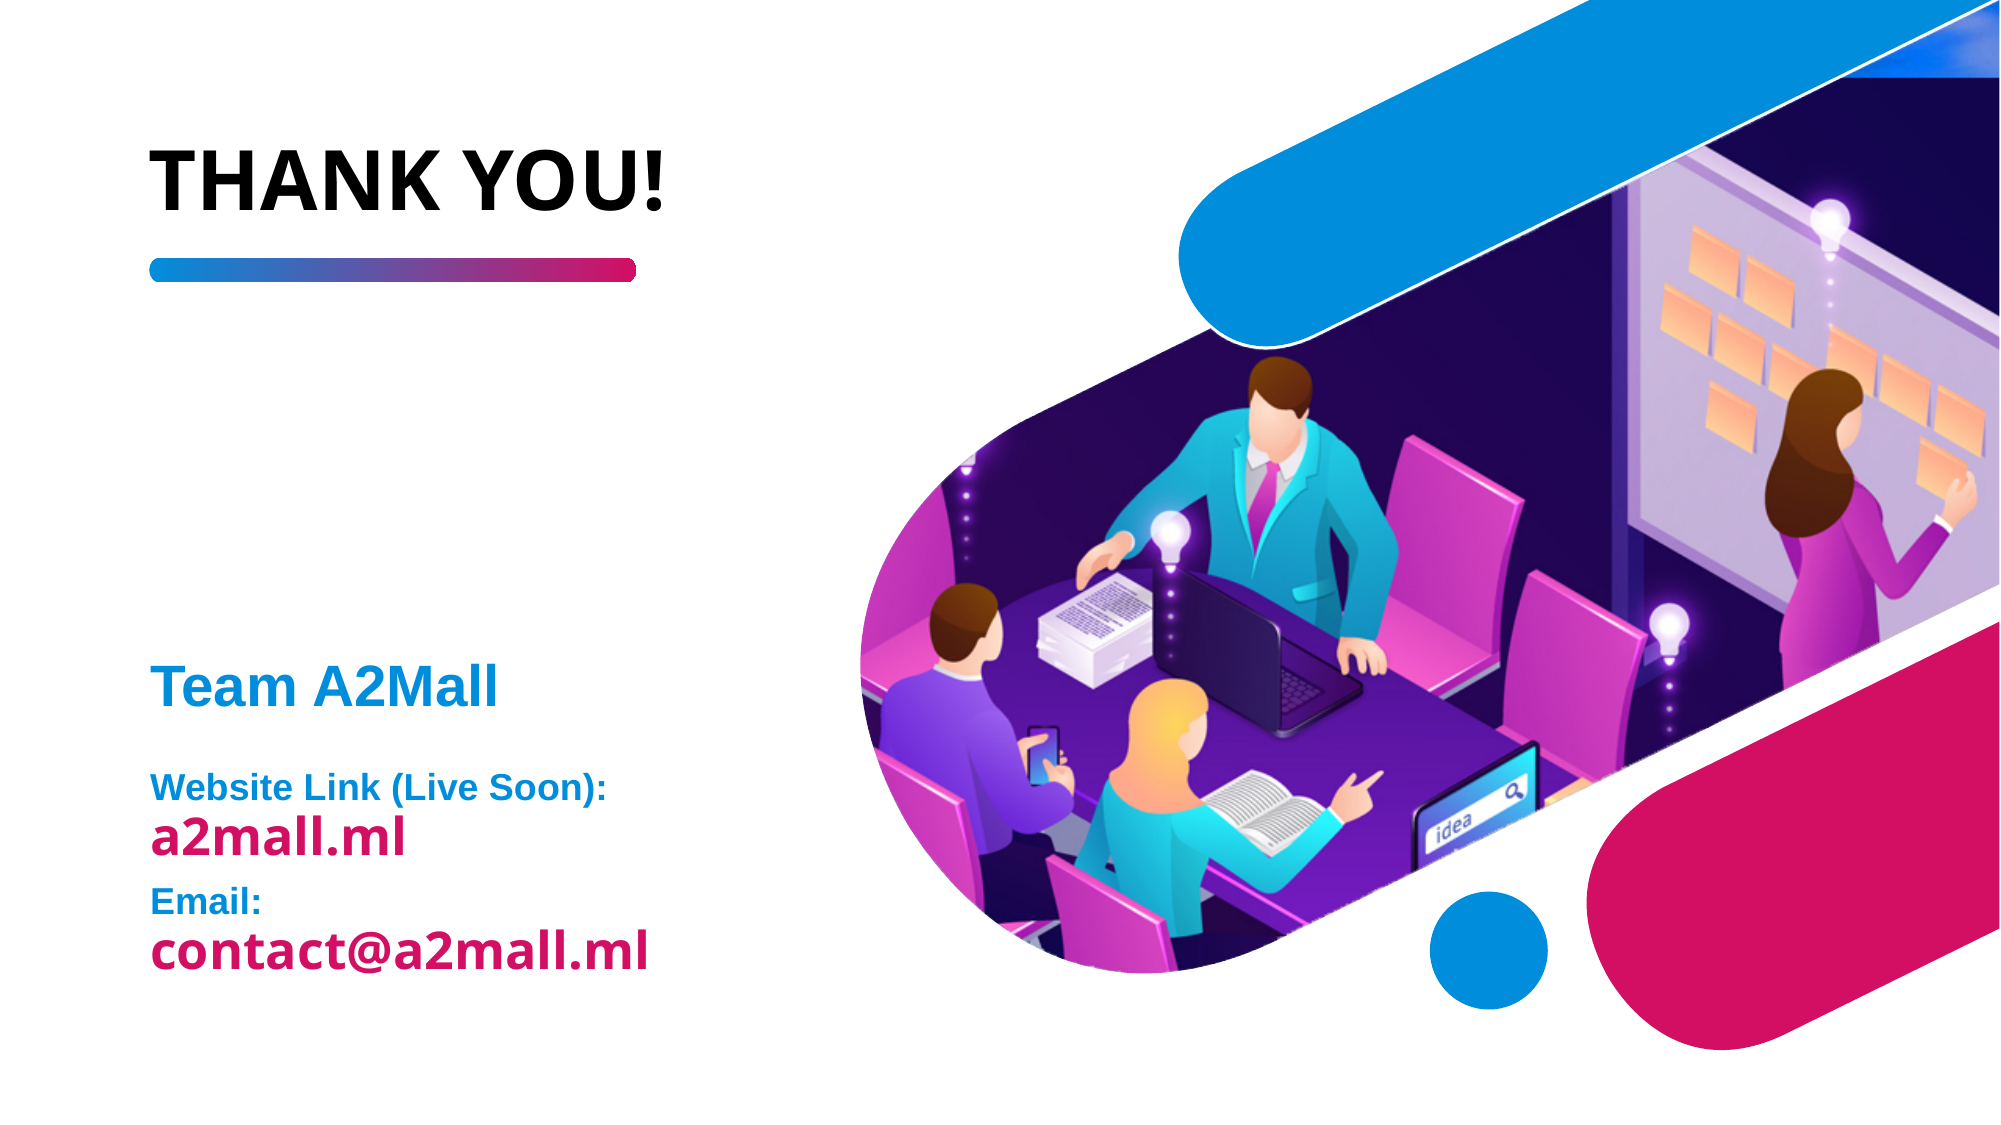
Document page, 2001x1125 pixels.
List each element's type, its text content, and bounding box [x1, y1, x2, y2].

picture [860, 0, 2000, 974]
list Email: [135, 875, 852, 917]
list Team A2Mall [135, 648, 852, 735]
list a2mall.ml [135, 802, 852, 863]
list Website Link (Live Soon): [135, 760, 852, 802]
title THANK YOU! [133, 74, 860, 292]
list contact@a2mall.ml [135, 917, 852, 978]
